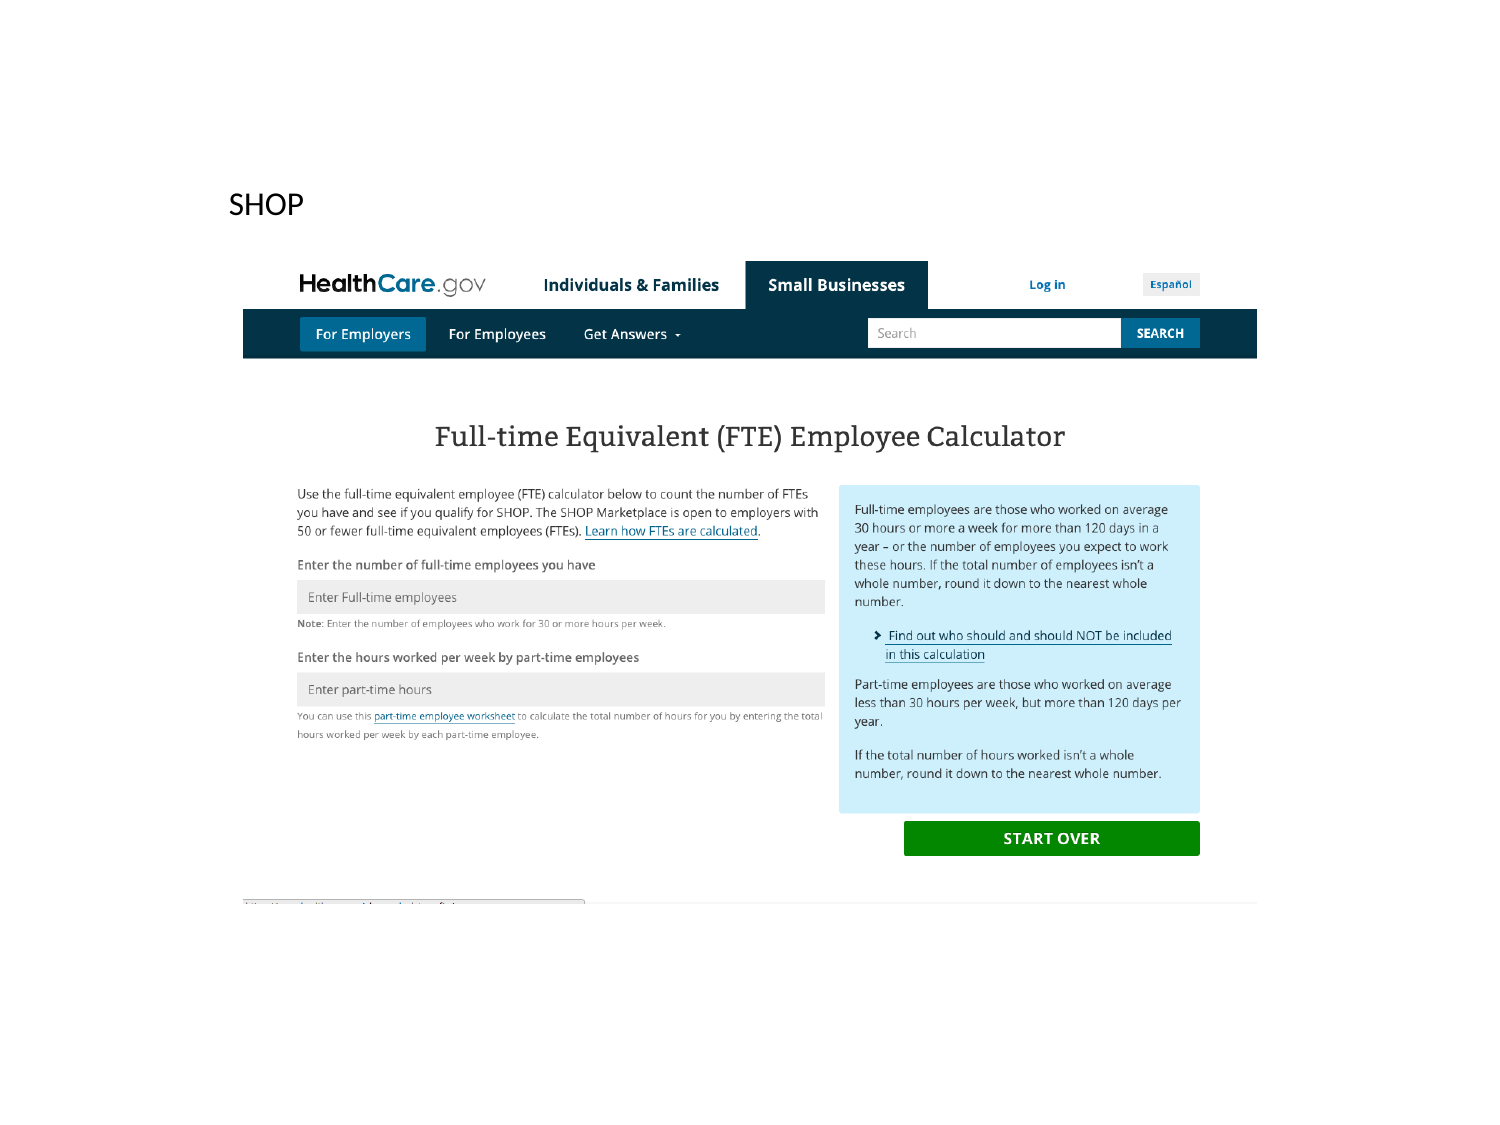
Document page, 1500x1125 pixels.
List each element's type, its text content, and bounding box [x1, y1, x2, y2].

picture [242, 359, 1258, 904]
picture [863, 282, 870, 291]
picture [929, 261, 1258, 308]
picture [829, 282, 837, 290]
picture [881, 282, 886, 291]
picture [795, 282, 801, 290]
picture [889, 282, 896, 290]
picture [853, 282, 860, 290]
text_box SHOP [221, 174, 629, 230]
picture [898, 282, 904, 291]
picture [873, 282, 878, 290]
picture [483, 332, 492, 338]
picture [779, 282, 791, 290]
picture [242, 261, 745, 308]
picture [840, 282, 845, 290]
picture [819, 280, 826, 290]
picture [869, 319, 1120, 347]
